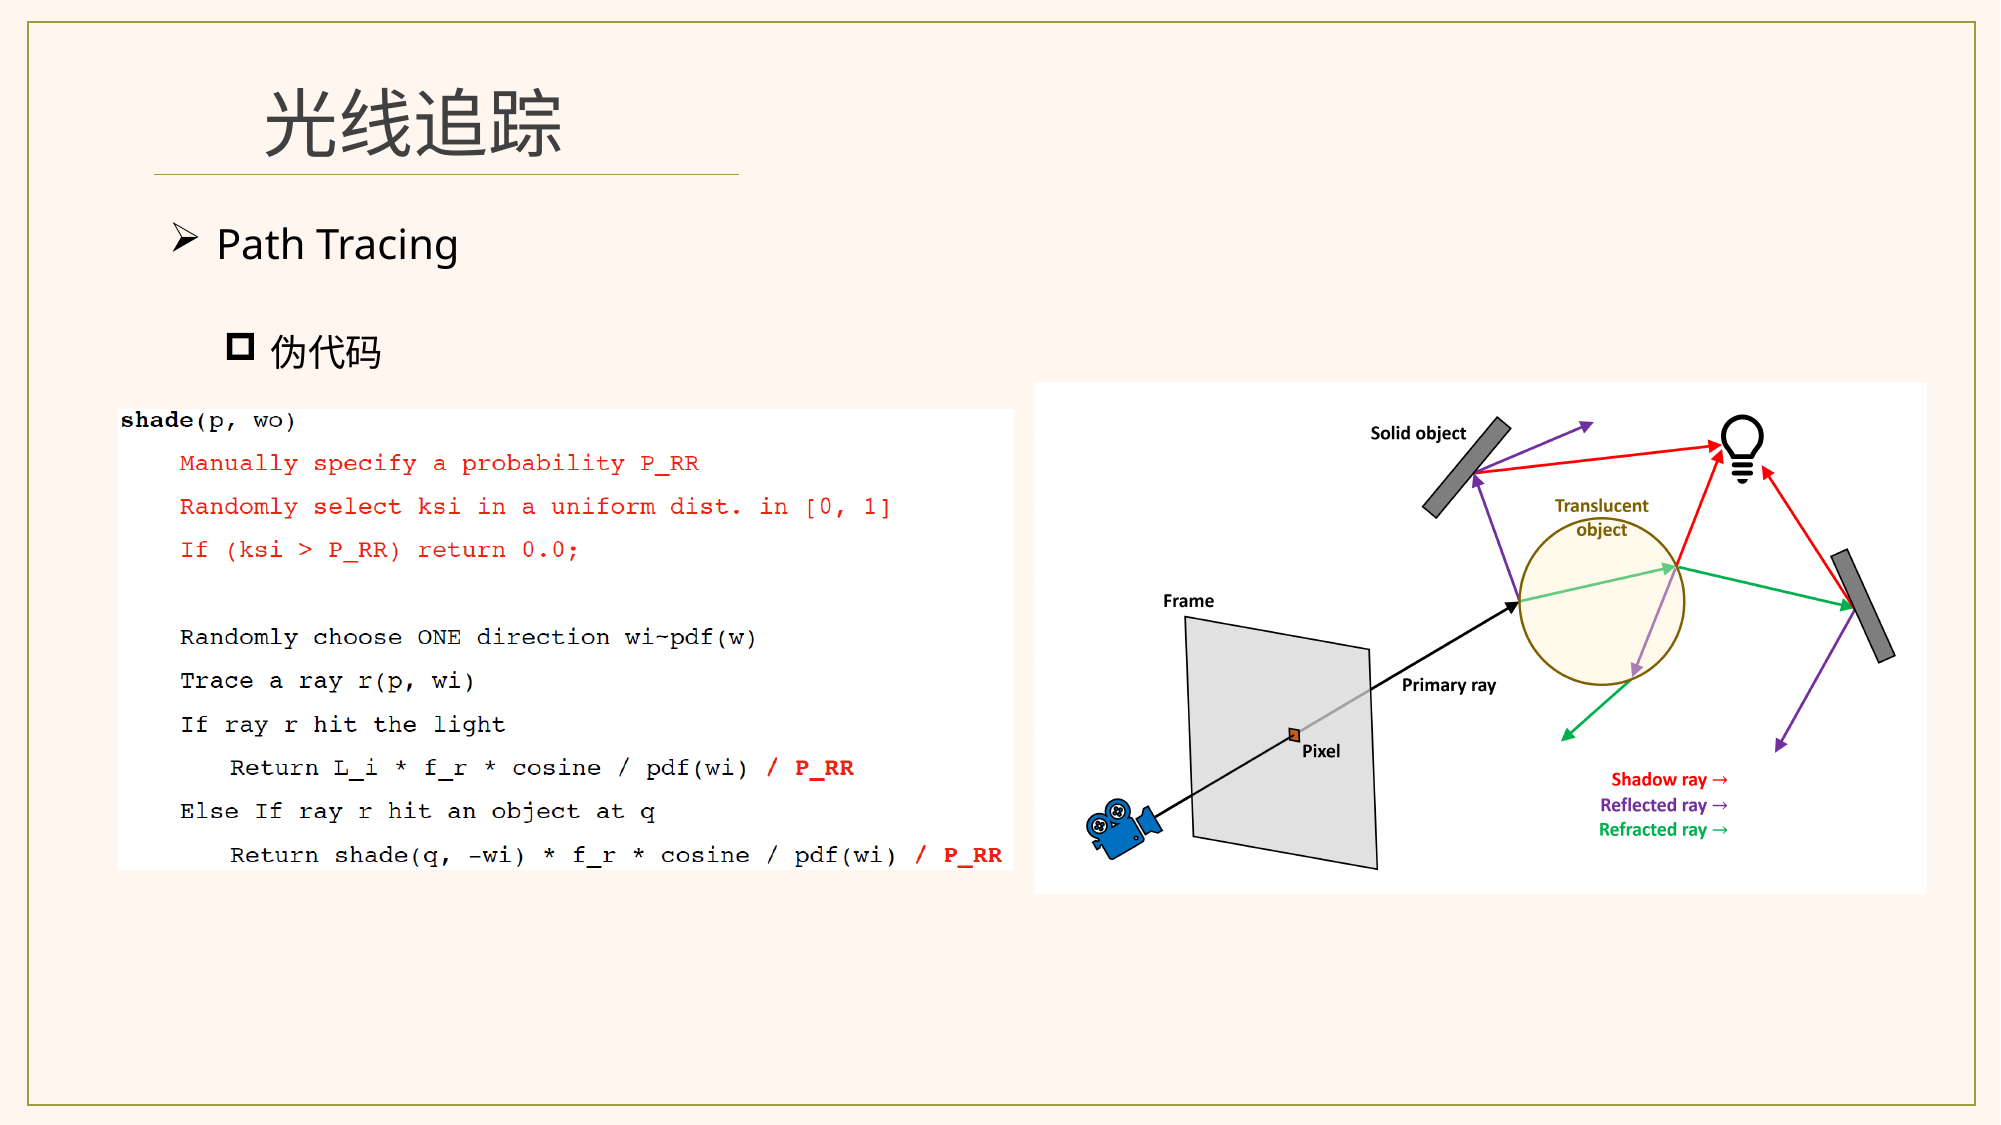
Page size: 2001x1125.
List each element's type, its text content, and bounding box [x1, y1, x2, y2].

text_box [27, 21, 1976, 1106]
text_box 光线追踪 [248, 68, 579, 174]
picture [1034, 382, 1927, 895]
picture [118, 409, 1014, 870]
text_box Path Tracing [154, 210, 529, 275]
text_box 伪代码 [209, 321, 399, 382]
